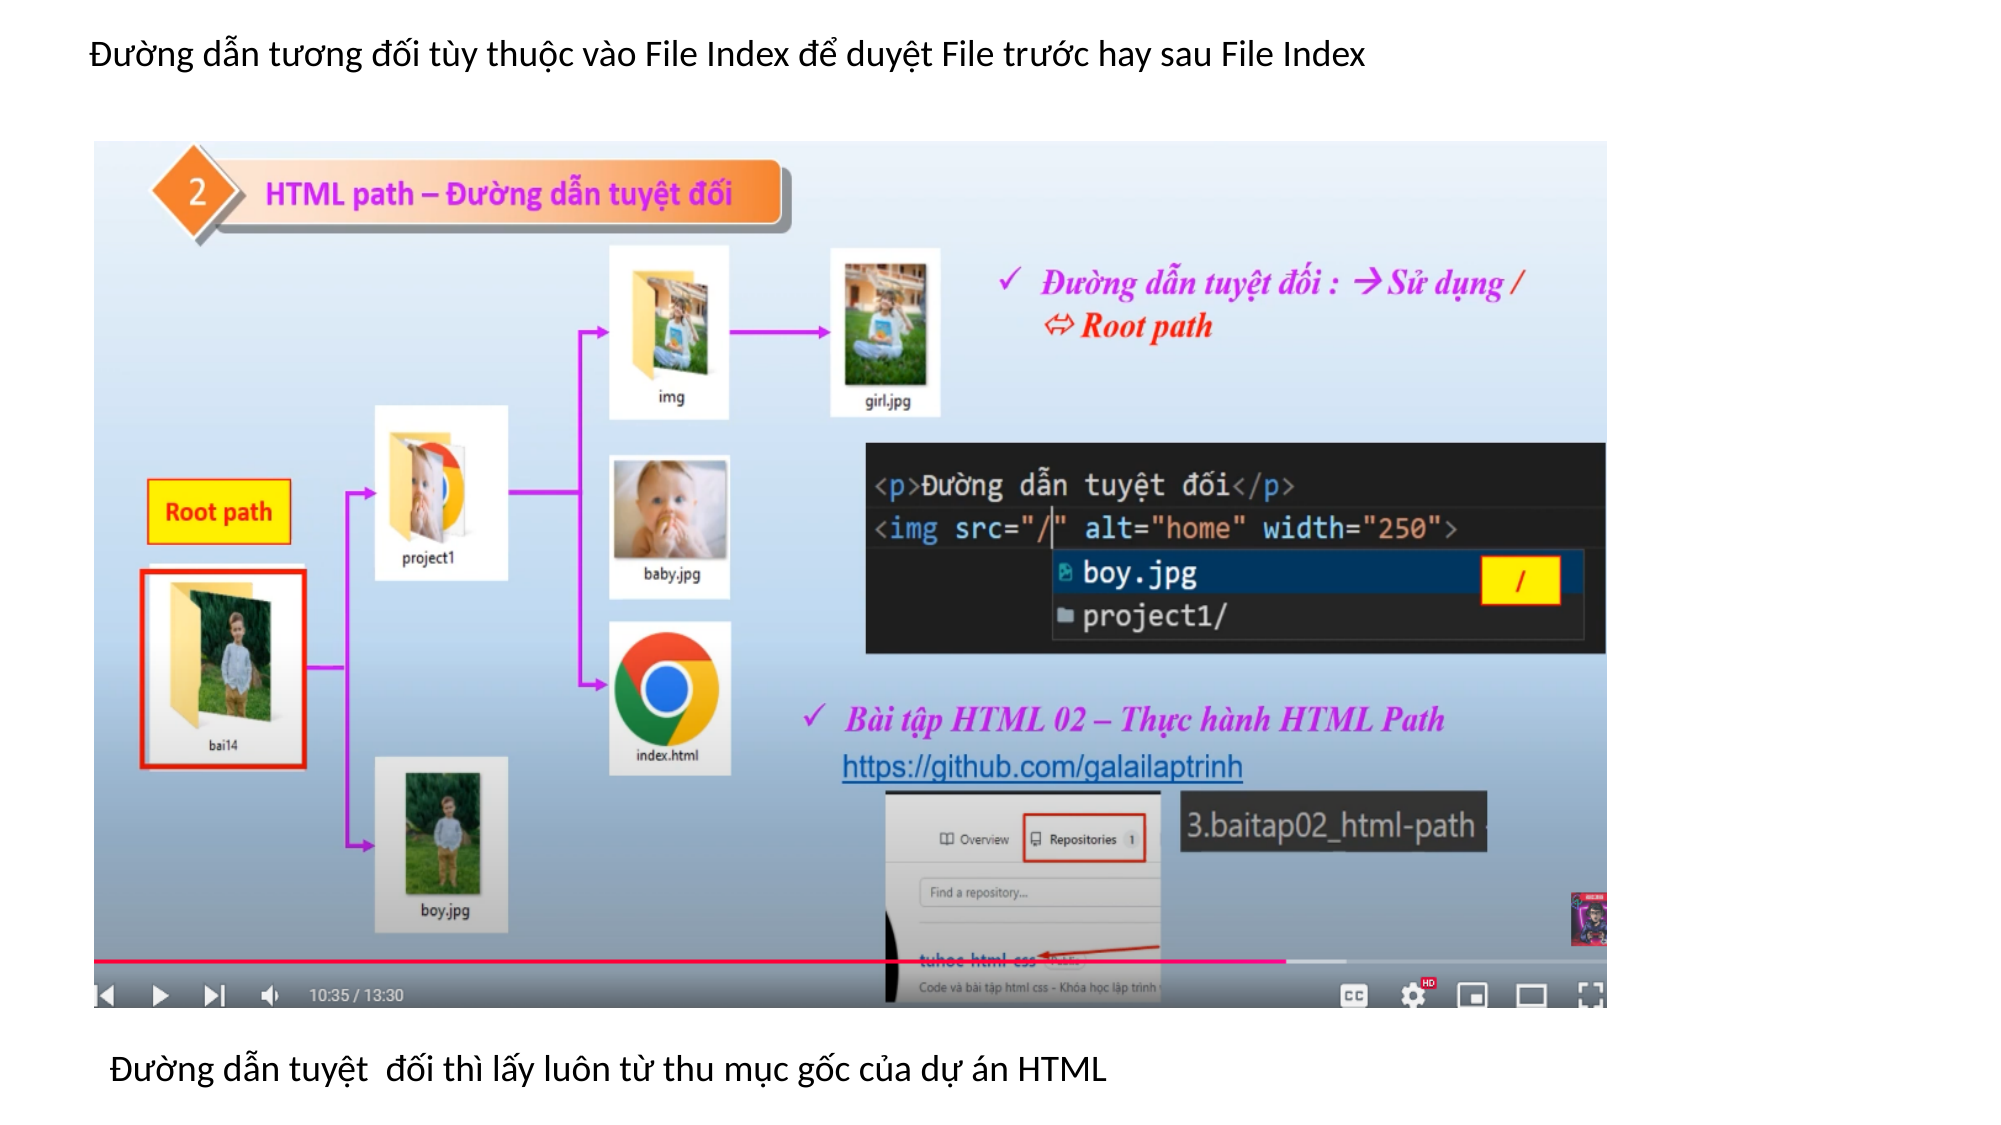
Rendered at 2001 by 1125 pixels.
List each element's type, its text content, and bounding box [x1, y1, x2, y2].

text_box Đường dẫn tuyệt đối thì lấy luôn từ thu mục gốc của dự án HTML [94, 1036, 1569, 1097]
picture [94, 141, 1607, 1008]
text_box Đường dẫn tương đối tùy thuộc vào File Index để duyệt File trước hay sau File Index [74, 21, 1883, 82]
